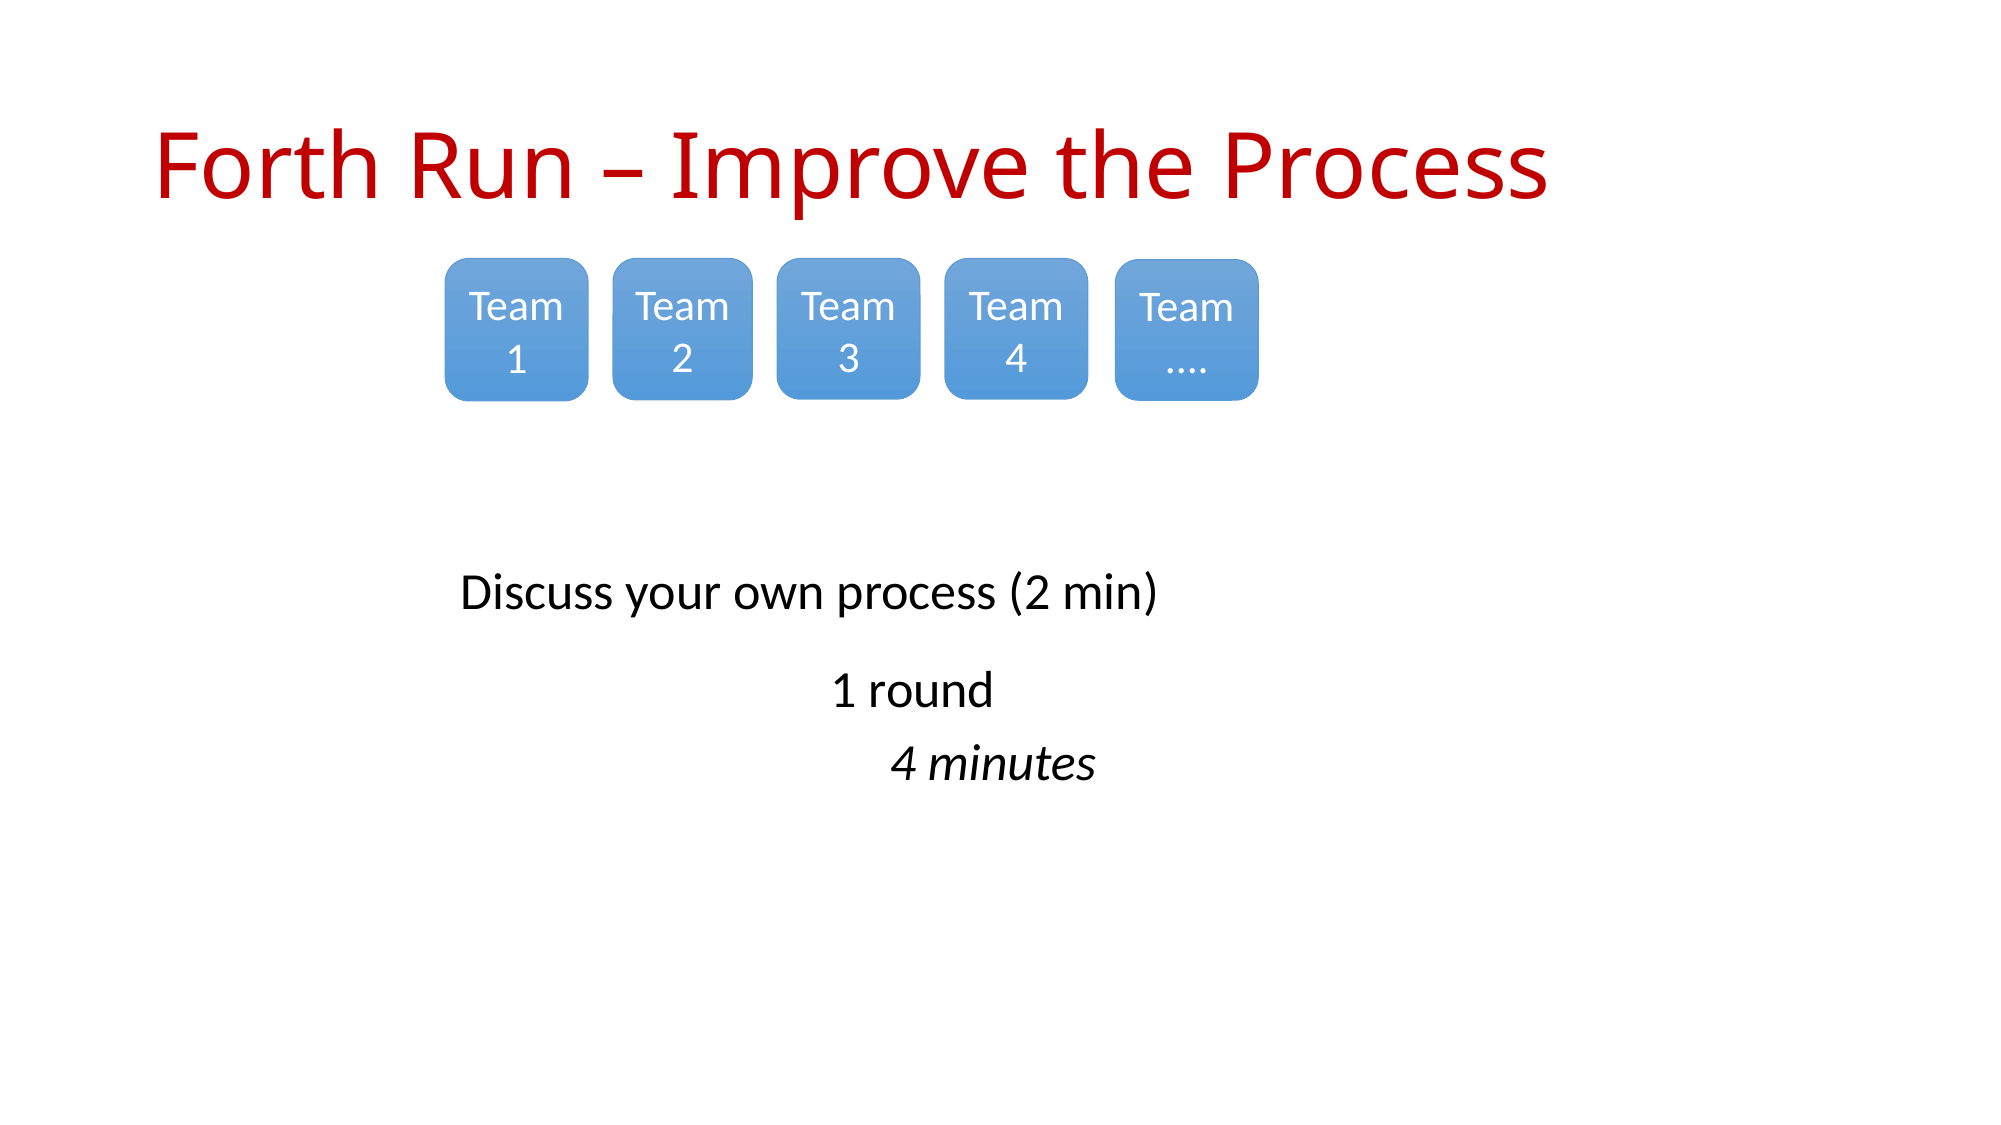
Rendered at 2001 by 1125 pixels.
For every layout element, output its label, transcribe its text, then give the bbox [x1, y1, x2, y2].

text_box Team 2 [612, 257, 753, 401]
text_box 1 round 4 minutes [817, 648, 1187, 881]
text_box Team 1 [444, 257, 589, 402]
title Forth Run – Improve the Process [137, 59, 1863, 278]
text_box Team 3 [776, 257, 921, 400]
list Discuss your own process (2 min) [445, 556, 1187, 750]
text_box Team .... [1114, 259, 1259, 401]
text_box Team 4 [944, 257, 1089, 400]
